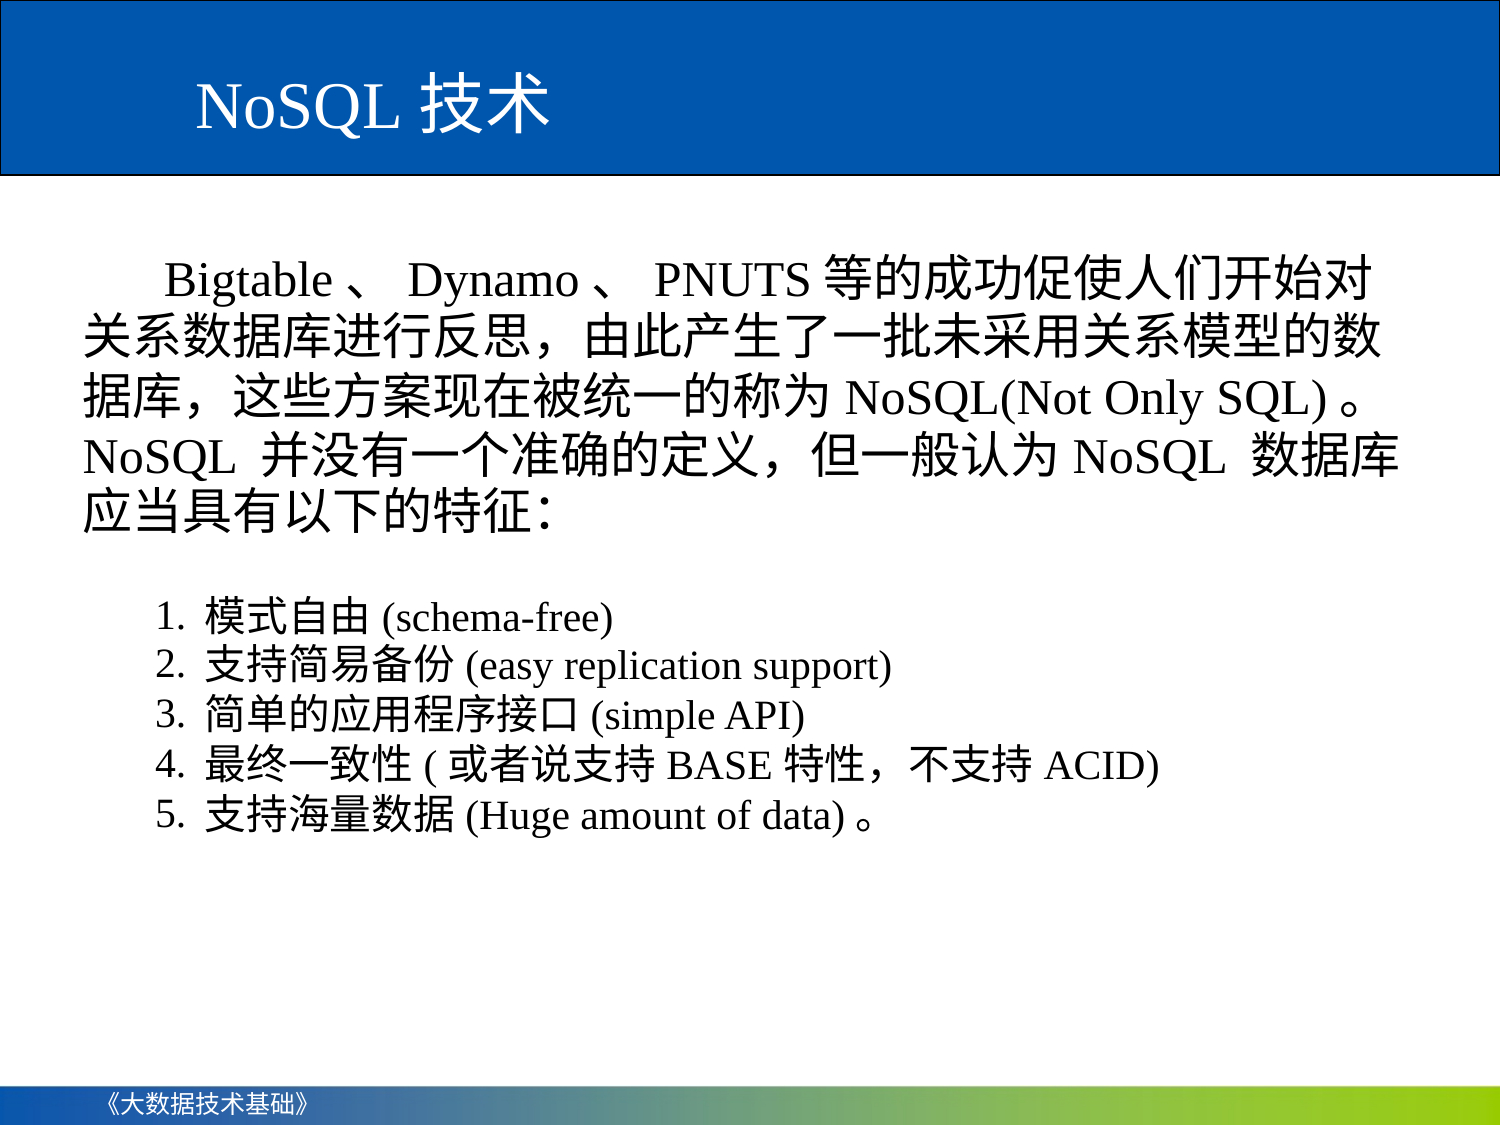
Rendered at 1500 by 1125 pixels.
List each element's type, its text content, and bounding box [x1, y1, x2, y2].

text_box NoSQL技术 Bigtable、Dynamo、PNUTS等的成功促使人们开始对 关系数据库进行反思，由此产生了一批未采用关系模型的数 据库，这些方案现在被统一的称为NoSQL(Not Only SQL)。 NoSQL 并没有一个准确的定义，但一般认为NoSQL 数据库 应当具有以下的特征： [82, 70, 1401, 547]
text_box [0, 0, 1500, 175]
text_box 1. 2. 3. 4. 5. [154, 599, 187, 843]
text_box 模式自由(schema-free) 支持简易备份(easy replication support) 简单的应用程序接口(simple API) 最终一致性(或者说支持BASE特性，不支持ACID) 支持海量数据(Huge amount of data)。 [204, 595, 1160, 845]
picture [0, 1085, 1500, 1125]
text_box [0, 175, 1500, 1084]
